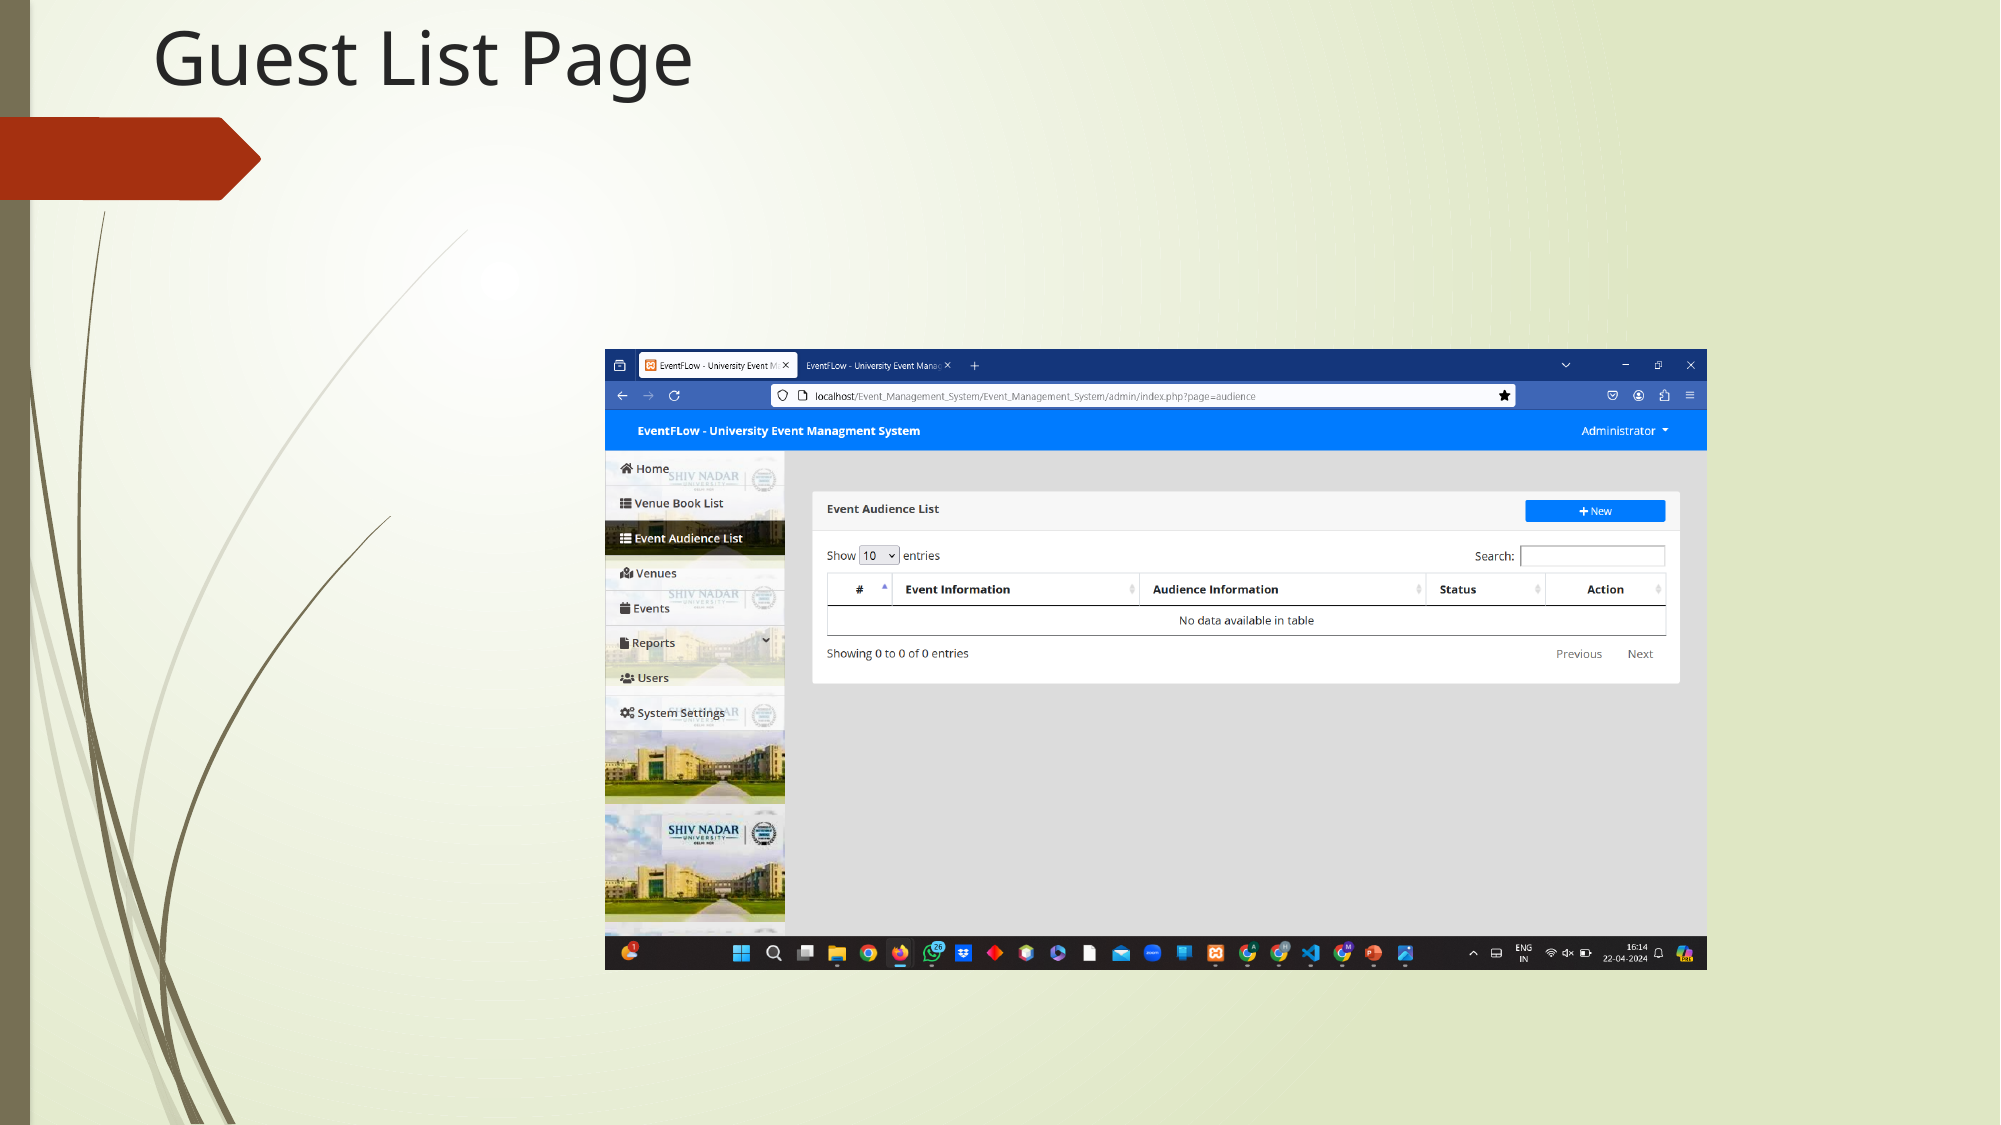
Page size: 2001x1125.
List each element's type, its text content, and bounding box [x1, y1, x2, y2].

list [604, 349, 1708, 971]
title Guest List Page [137, 3, 1863, 221]
